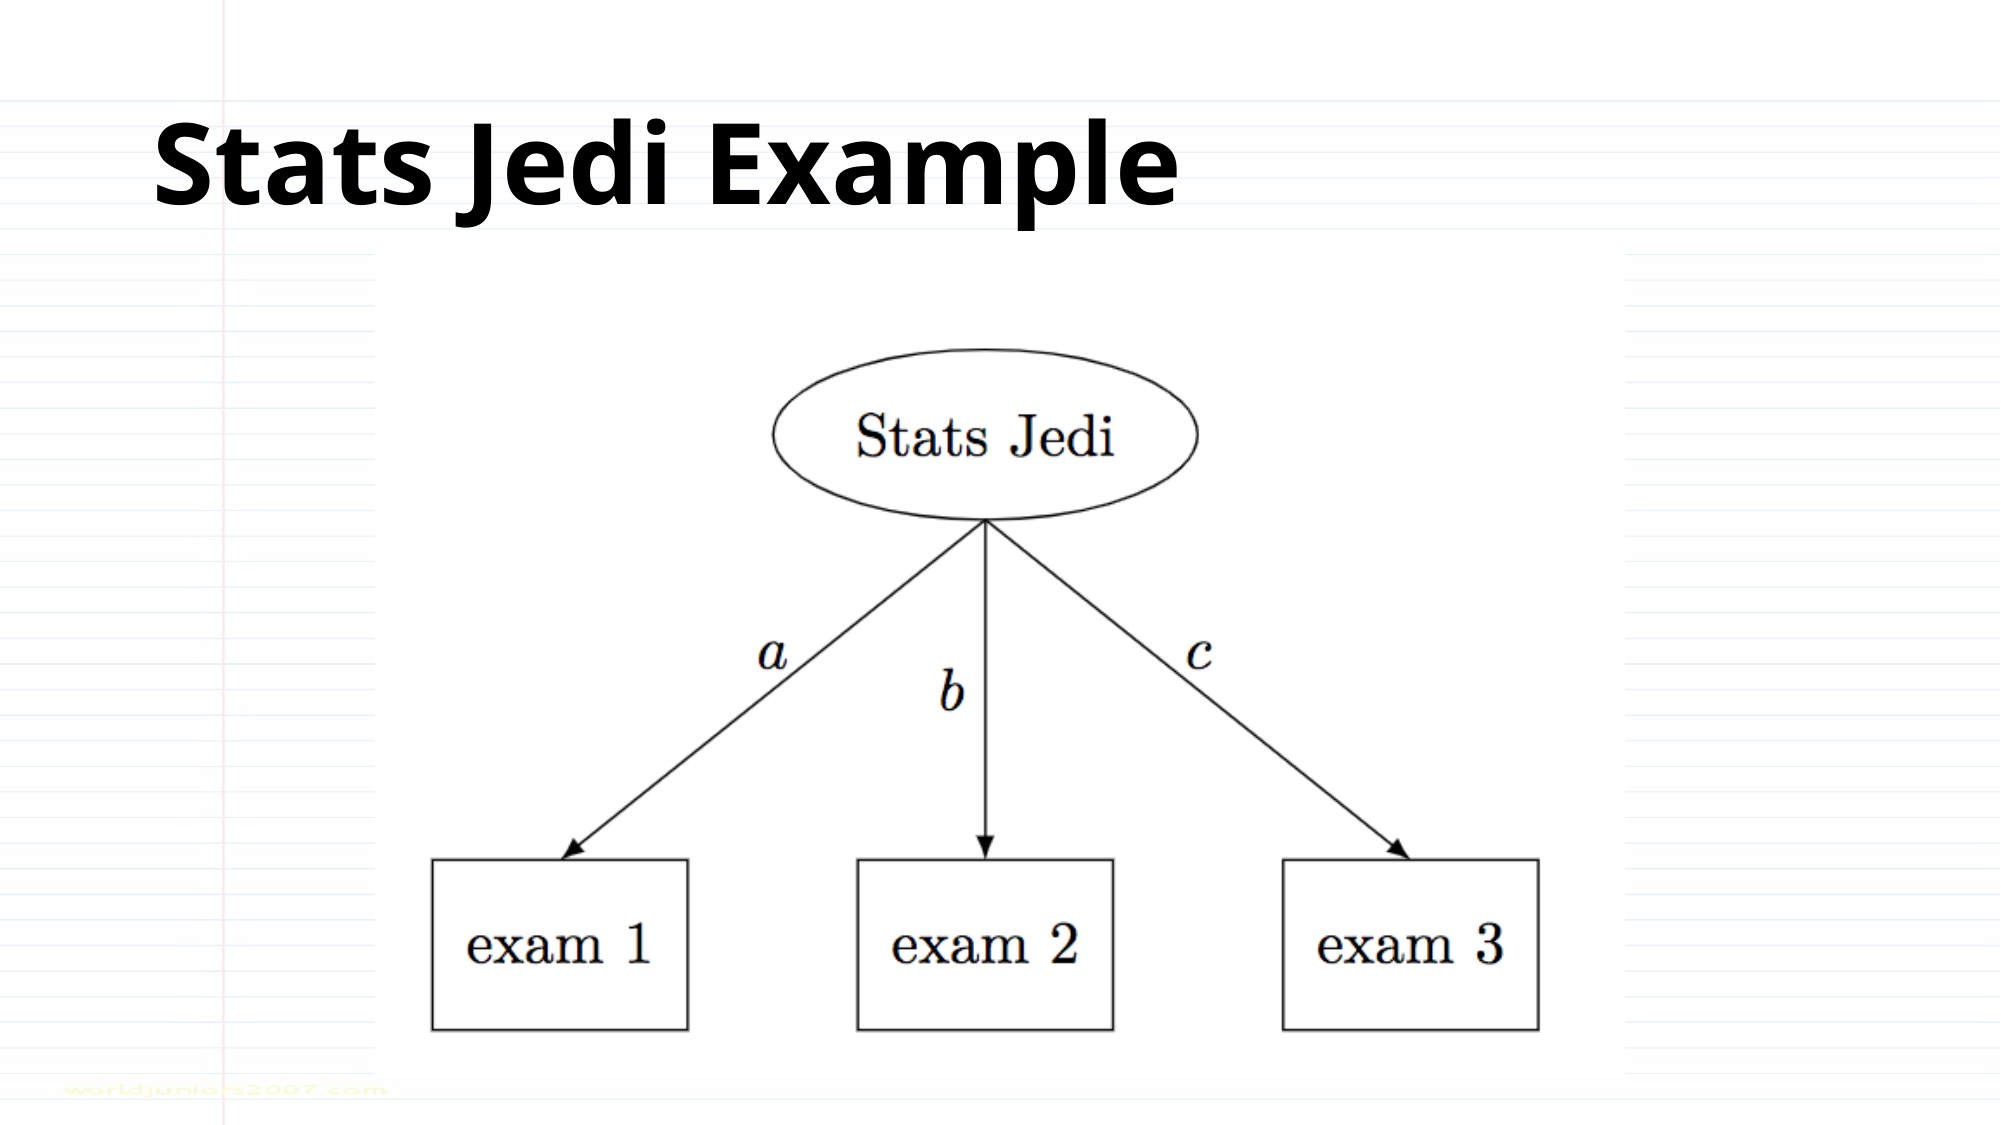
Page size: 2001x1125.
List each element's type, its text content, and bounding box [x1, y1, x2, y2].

title Stats Jedi Example [137, 59, 1863, 278]
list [375, 252, 1625, 1076]
